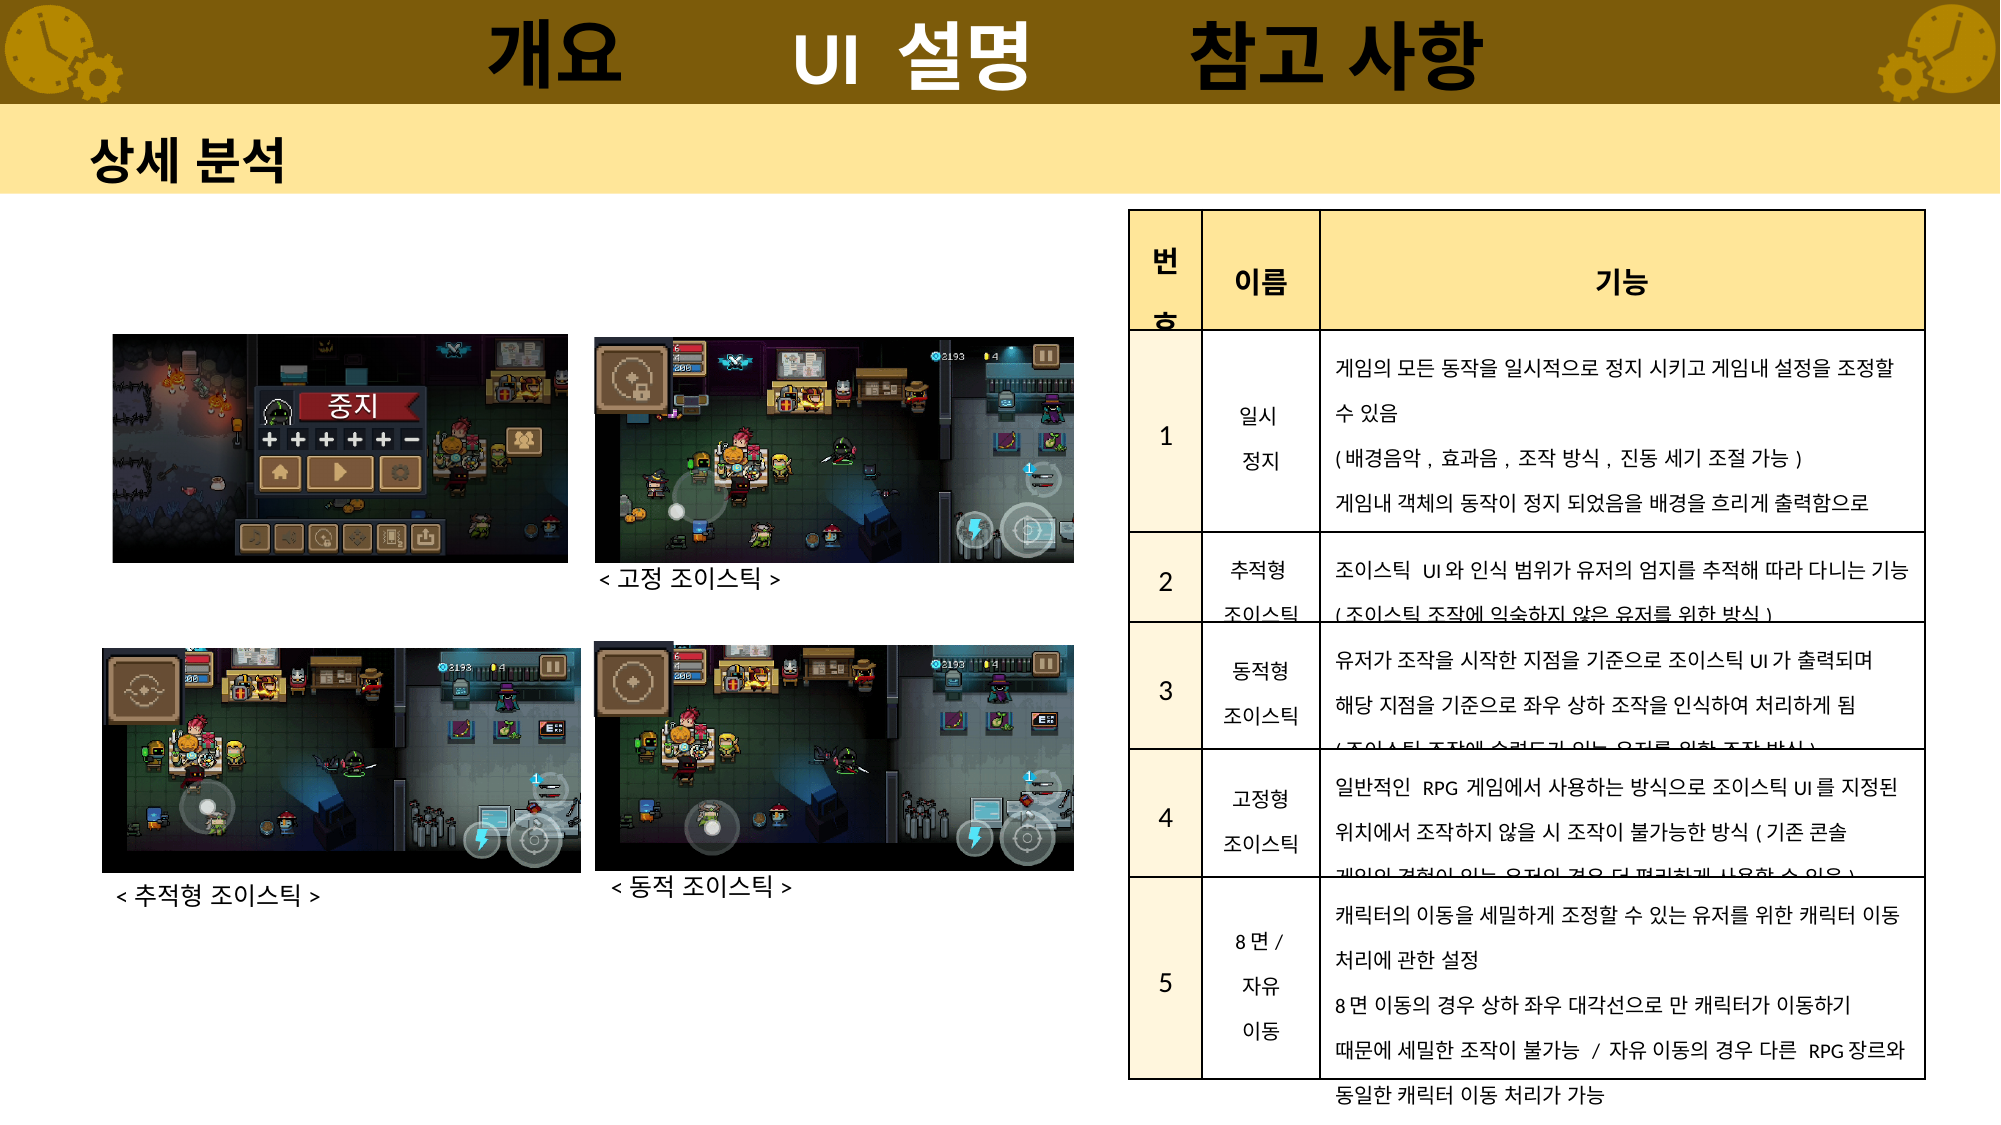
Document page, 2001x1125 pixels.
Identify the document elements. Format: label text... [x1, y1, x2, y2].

text_box <동적 조이스틱> [596, 871, 808, 909]
table_cell 일시 정지 [1203, 331, 1319, 531]
picture [593, 641, 1074, 871]
table_header 이름 [1203, 211, 1319, 329]
table_header 번호 [1130, 211, 1201, 329]
table_cell 3 [1130, 623, 1201, 748]
table_cell 8면/자유 이동 [1203, 878, 1319, 1078]
picture [102, 648, 581, 873]
table_cell 5 [1130, 878, 1201, 1078]
table_cell 추적형 조이스틱 [1203, 533, 1319, 621]
table_cell 일반적인 RPG 게임에서 사용하는 방식으로 조이스틱UI를 지정된 위치에서 조작하지 않을 시 조작이 불가능한 방식(기존 콘솔 게임의 경험이 있는 유저의 경우 더 편리하게 사용할 수 있음) [1321, 750, 1924, 876]
table_cell 게임의 모든 동작을 일시적으로 정지 시키고 게임내 설정을 조정할 수 있음 (배경음악, 효과음, 조작 방식, 진동 세기 조절 가능) 게임내 객체의 동작이 정지 되었음을 배경을 흐리게 출력함으로 유저에게 알려줌 [1321, 331, 1924, 531]
table_cell 1 [1130, 331, 1201, 531]
table_cell 4 [1130, 750, 1201, 876]
table_cell 동적형 조이스틱 [1203, 623, 1319, 748]
table_header 기능 [1321, 211, 1924, 329]
table_cell 유저가 조작을 시작한 지점을 기준으로 조이스틱UI가 출력되며 해당 지점을 기준으로 좌우 상하 조작을 인식하여 처리하게 됨 (조이스틱 조작에 숙련도가 있는 유저를 위한 조작 방식) [1321, 623, 1924, 748]
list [112, 334, 568, 563]
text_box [416, 0, 1541, 109]
picture [594, 337, 1074, 563]
table_cell 2 [1130, 533, 1201, 621]
table_cell 캐릭터의 이동을 세밀하게 조정할 수 있는 유저를 위한 캐릭터 이동 처리에 관한 설정 8면 이동의 경우 상하 좌우 대각선으로 만 캐릭터가 이동하기 때문에 세밀한 조작이 불가능 / 자유 이동의 경우 다른 RPG장르와 동일한 캐릭터 이동 처리가 가능 [1321, 878, 1924, 1078]
title 상세 분석 [75, 105, 1800, 184]
text_box <고정 조이스틱> [584, 555, 796, 601]
text_box <추적형 조이스틱> [101, 872, 336, 918]
table_cell 고정형 조이스틱 [1203, 750, 1319, 876]
table_cell 조이스틱 UI와 인식 범위가 유저의 엄지를 추적해 따라 다니는 기능 (조이스틱 조작에 익숙하지 않은 유저를 위한 방식) [1321, 533, 1924, 621]
